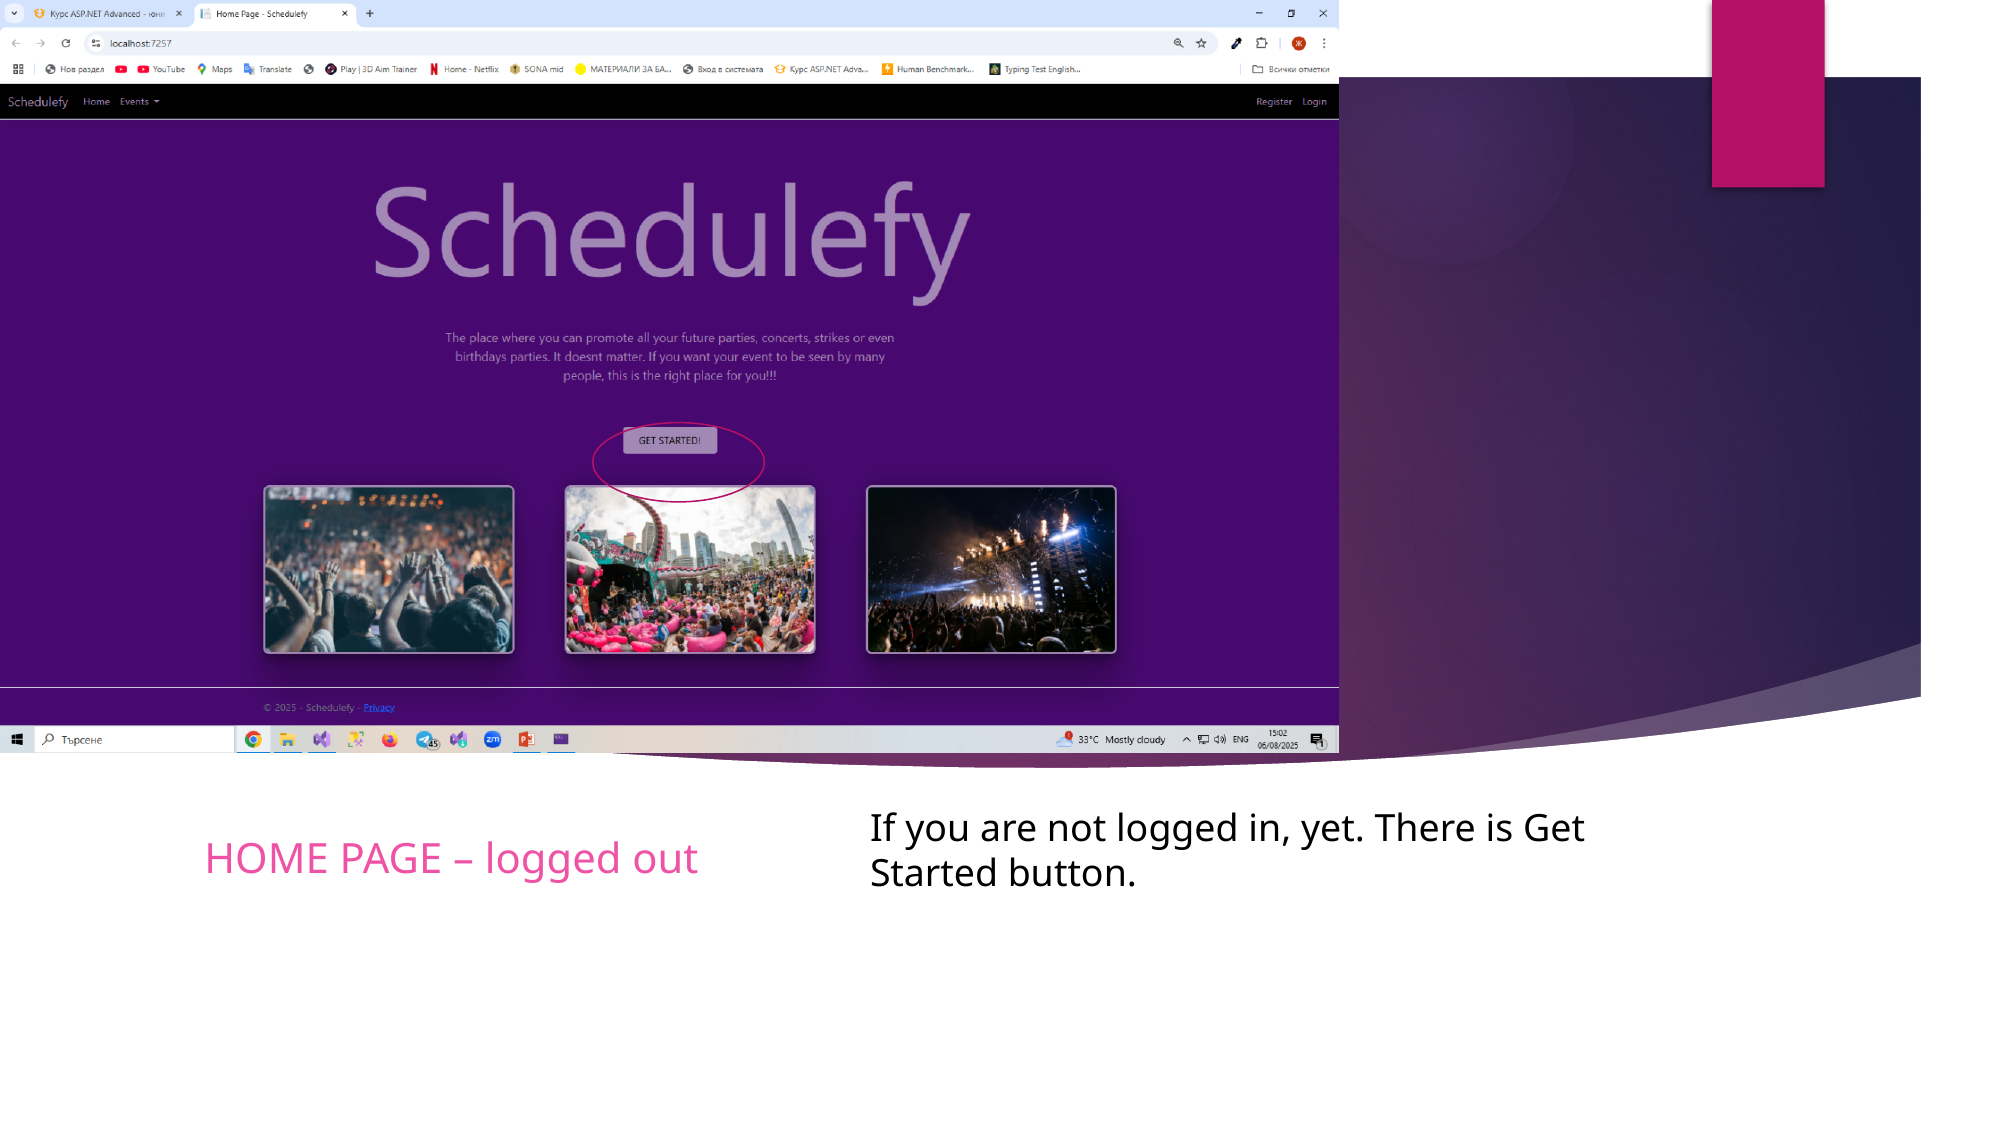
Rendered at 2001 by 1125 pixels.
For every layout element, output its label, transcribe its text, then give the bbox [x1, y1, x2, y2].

text_box If you are not logged in, yet. There is Get Started button. [855, 796, 1704, 902]
list HOME PAGE – logged out [189, 824, 1638, 966]
picture [0, 0, 1339, 754]
